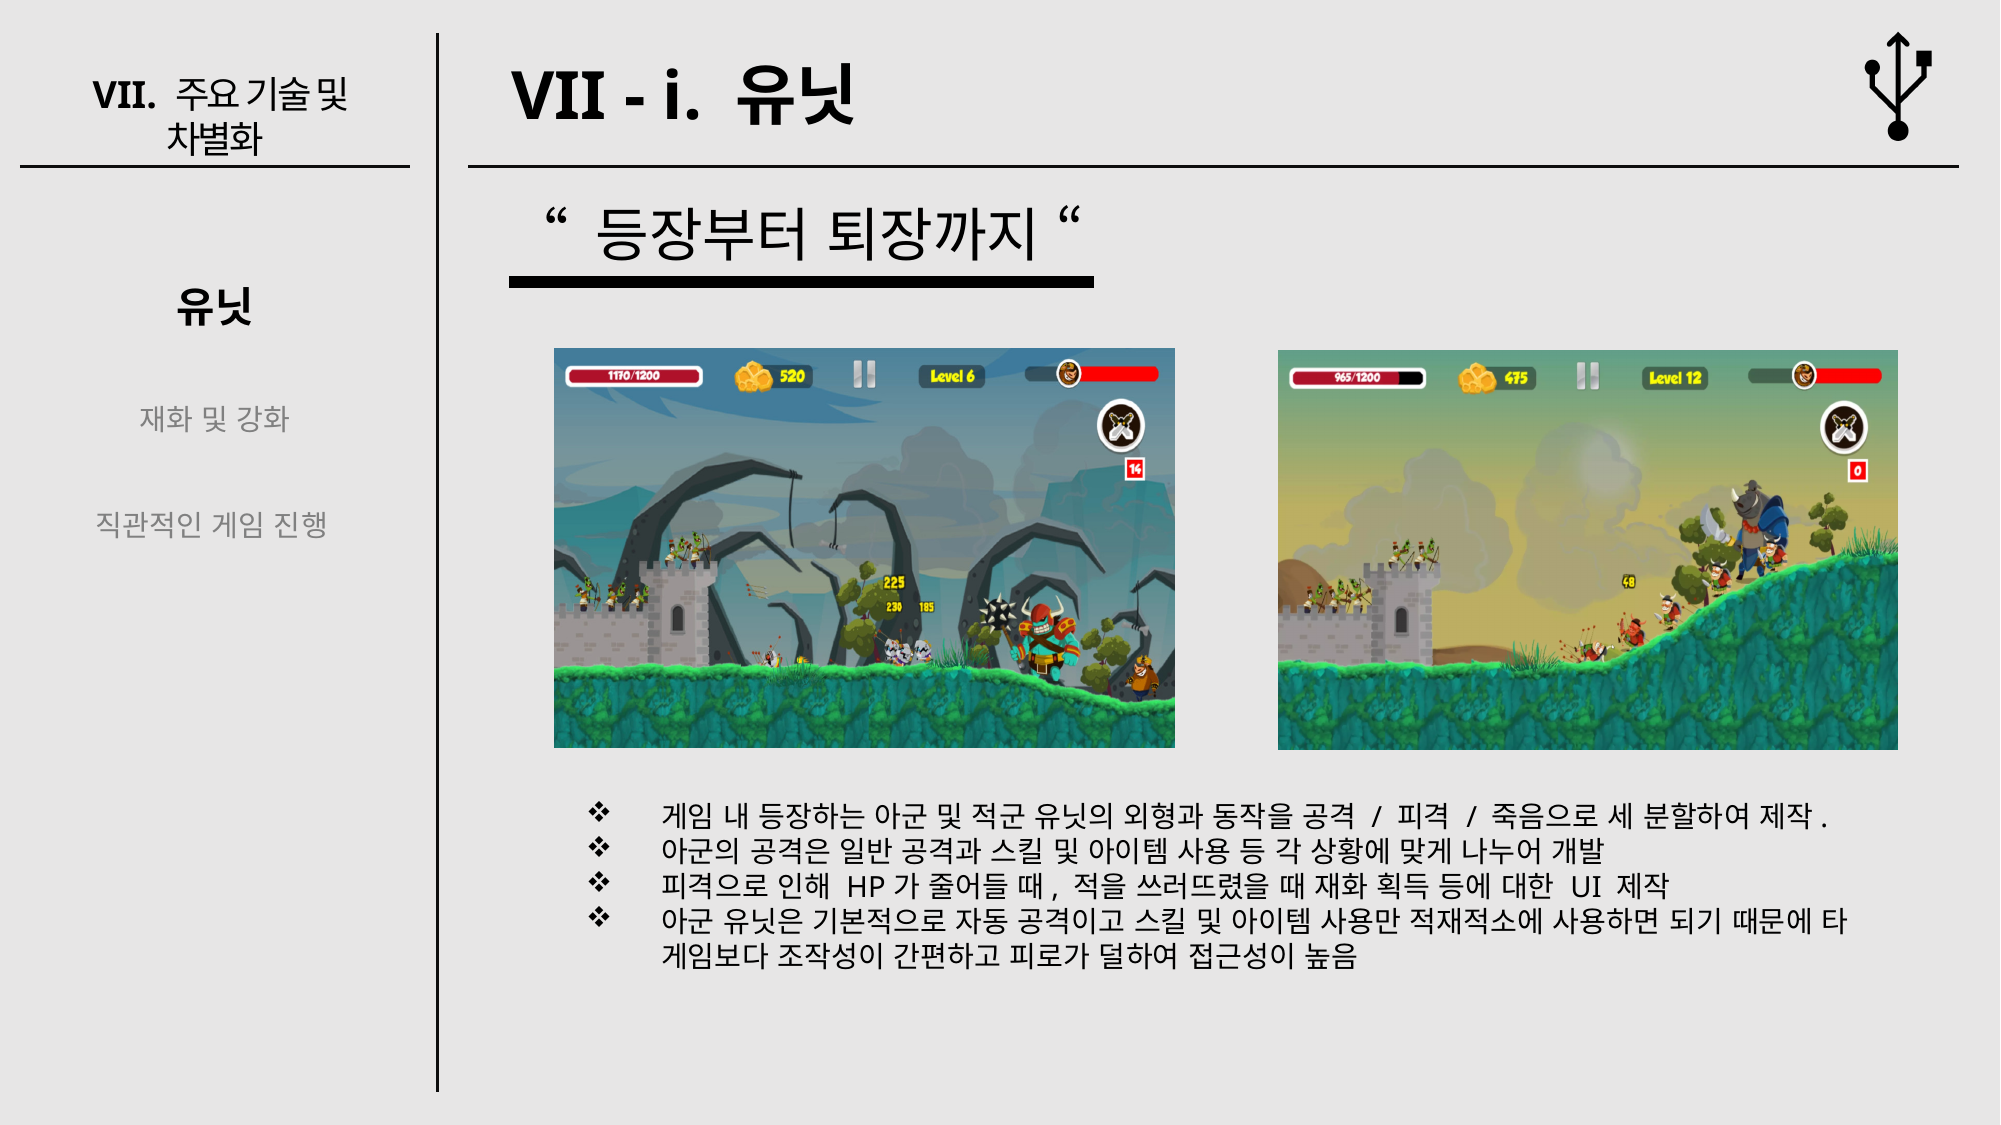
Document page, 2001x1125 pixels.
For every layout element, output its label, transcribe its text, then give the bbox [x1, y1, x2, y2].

text_box “ 등장부터 퇴장까지 “ [495, 190, 1295, 276]
picture [1836, 26, 1960, 150]
text_box VII - i. 유닛 [496, 45, 1836, 141]
picture [1278, 350, 1898, 750]
text_box 게임 내 등장하는 아군 및 적군 유닛의 외형과 동작을 공격 / 피격 / 죽음으로 세 분할하여 제작. 아군의 공격은 일반 공격과 스킬 및 아이템 사용 등 각 상황에 맞게 나누어 개발 피격으로 인해 HP가 줄어들 때, 적을 쓰러뜨렸을 때 재화 획득 등에 대한 UI 제작 아군 유닛은 기본적으로 자동 공격이고 스킬 및 아이템 사용만 적재적소에 사용하면 되기 때문에 타 게임보다 조작성이 간편하고 피로가 덜하여 접근성이 높음 [496, 791, 1885, 981]
picture [554, 348, 1175, 748]
text_box 유닛 [19, 273, 411, 338]
text_box 재화 및 강화 [19, 393, 411, 444]
text_box 직관적인 게임 진행 [16, 499, 408, 550]
text_box VII. 주요 기술 및 차별화 [19, 63, 411, 166]
